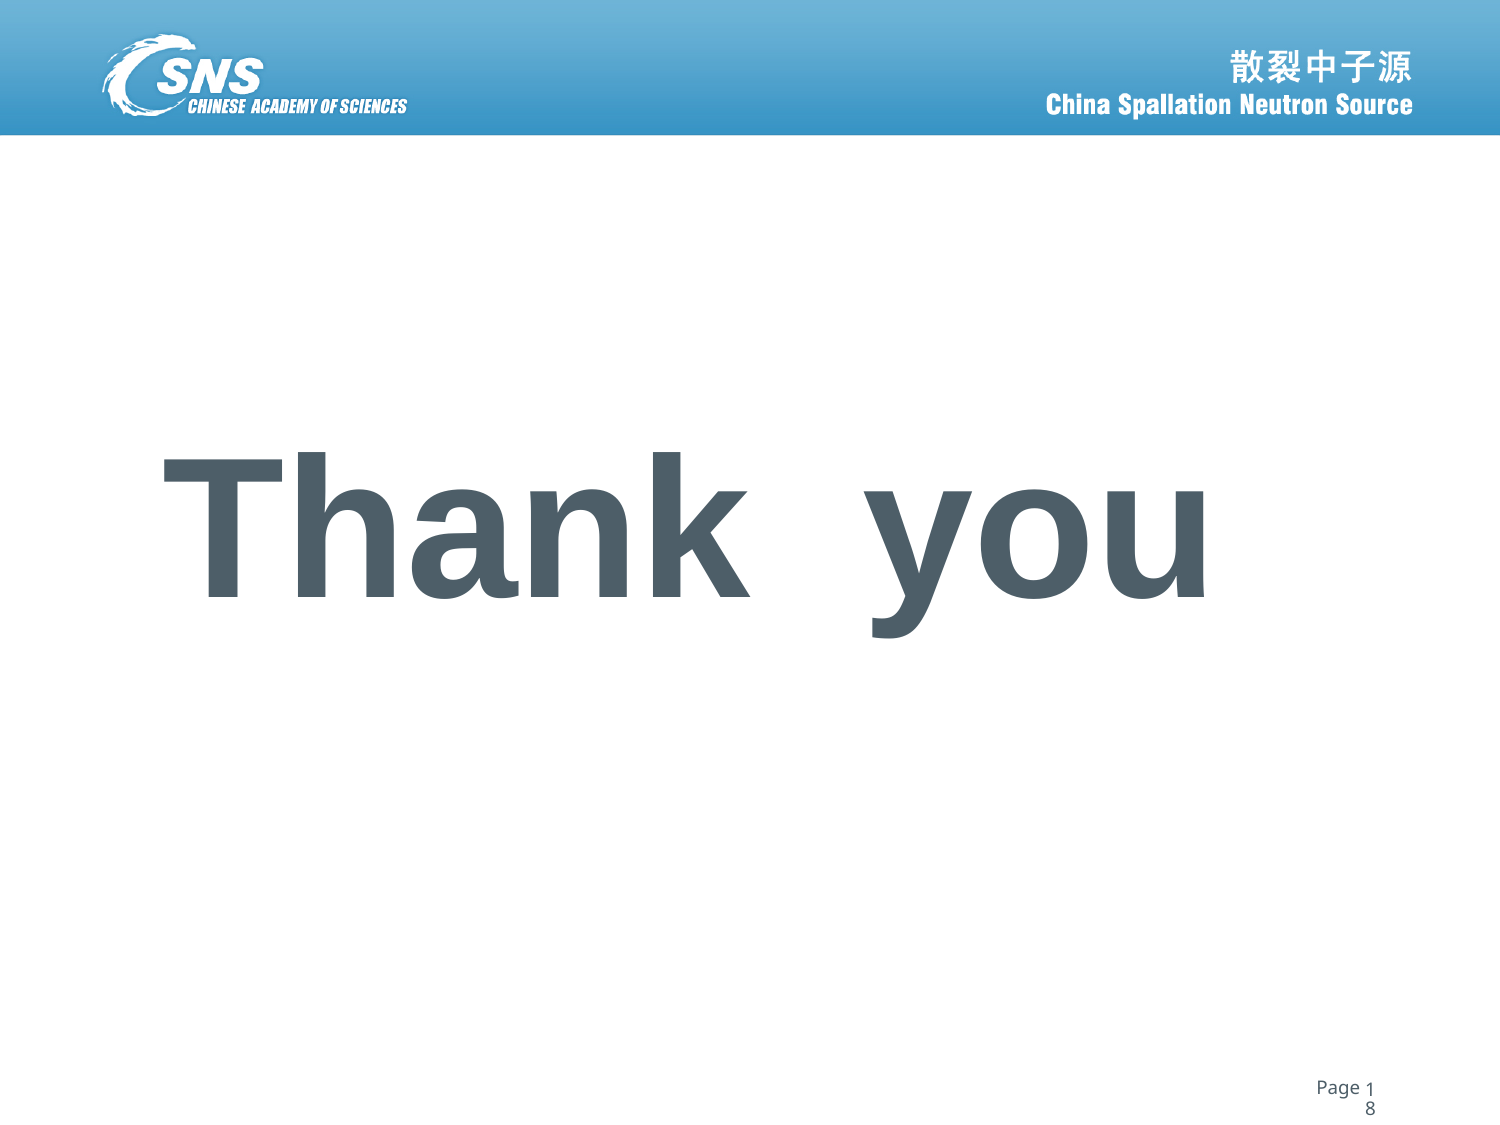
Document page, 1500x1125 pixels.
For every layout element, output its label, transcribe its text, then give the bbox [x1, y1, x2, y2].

title Thank you [147, 479, 1448, 555]
slide_number 18 [1350, 1070, 1400, 1100]
picture [0, 0, 1500, 1125]
